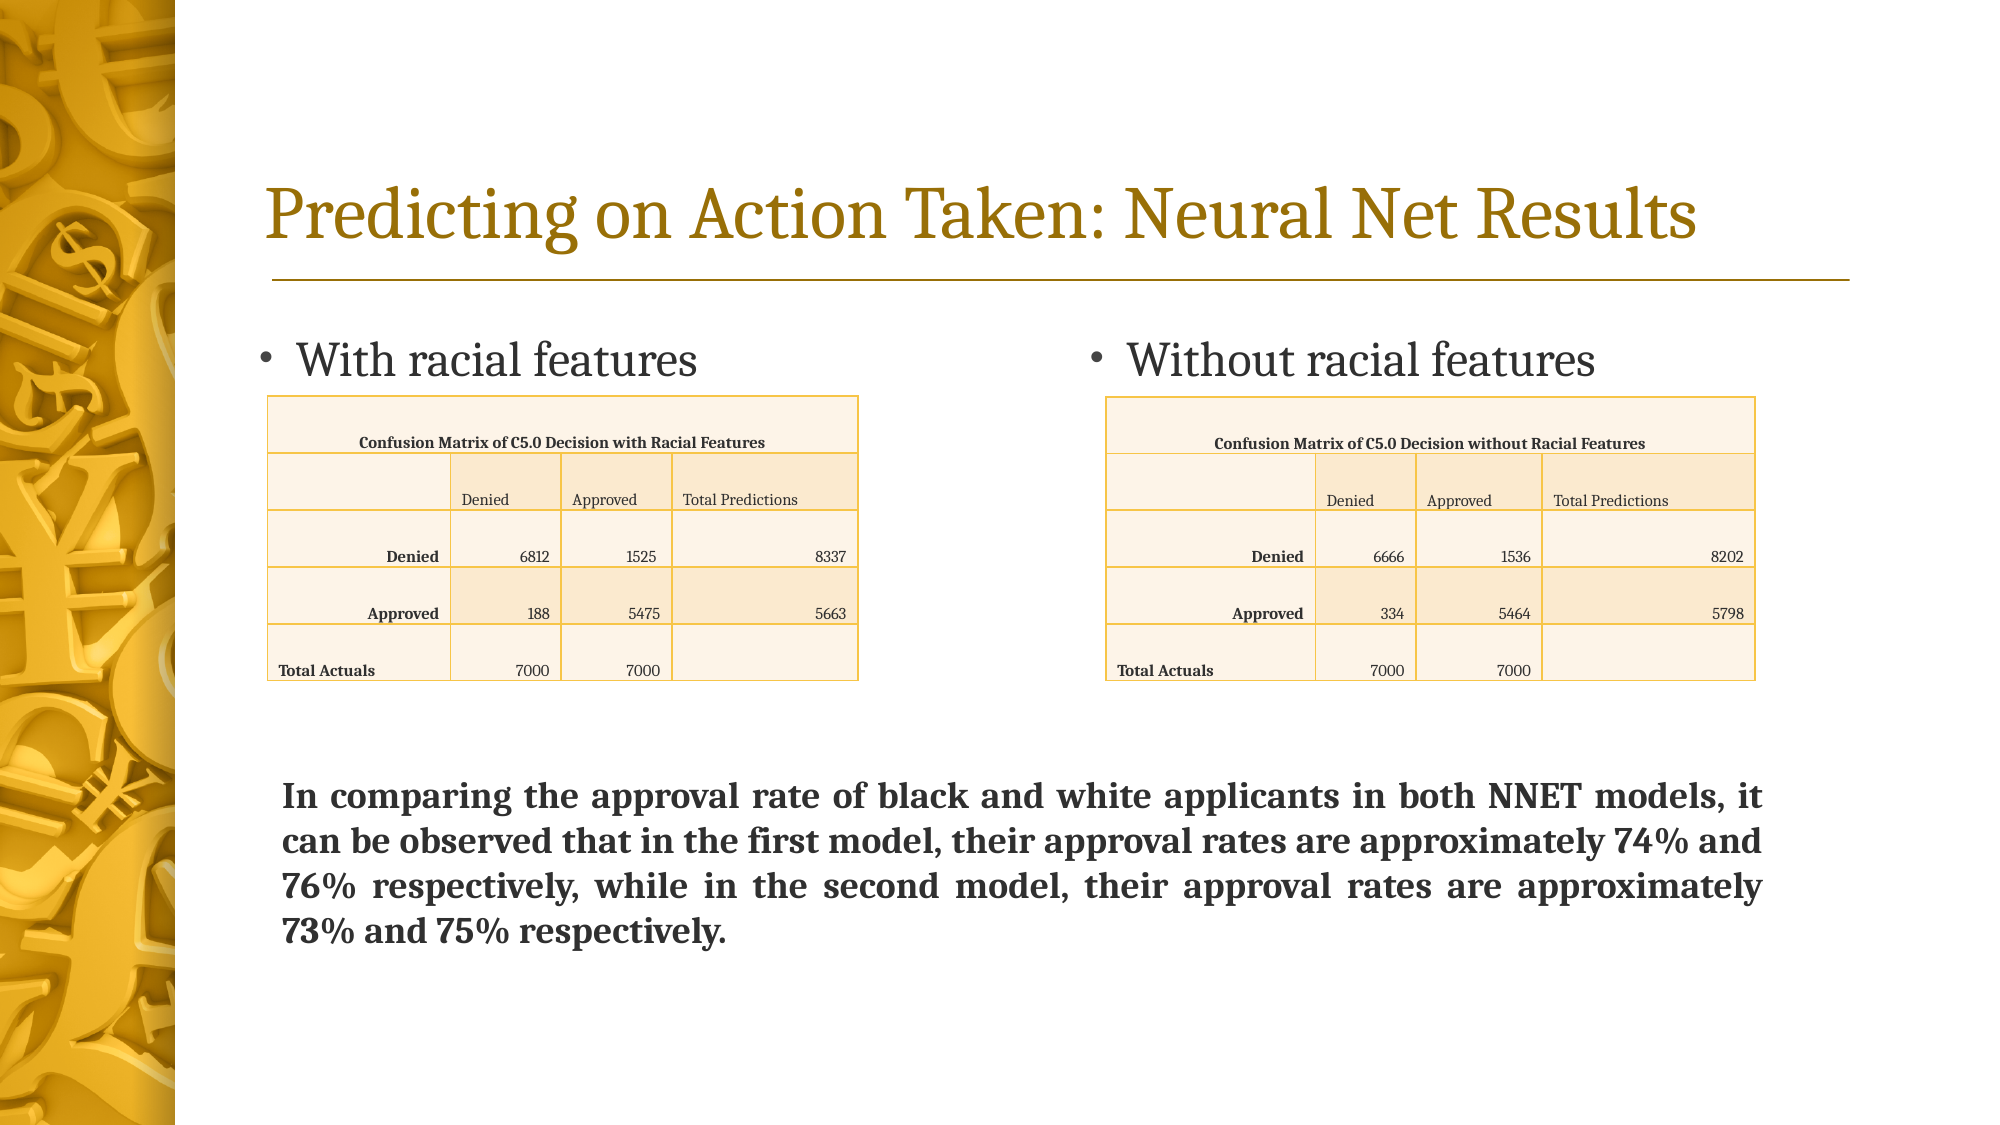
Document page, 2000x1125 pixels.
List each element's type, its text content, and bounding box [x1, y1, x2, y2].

list With racial features [244, 325, 1032, 598]
table_cell 7000 [1417, 625, 1541, 680]
table_cell 1525 [562, 511, 671, 566]
table_cell Approved [562, 454, 671, 509]
table_cell Total Actuals [1107, 625, 1315, 680]
table_cell 7000 [451, 625, 560, 680]
table_cell Denied [268, 511, 450, 566]
table_cell 5798 [1543, 568, 1754, 623]
table_cell Denied [1107, 511, 1315, 566]
text_box In comparing the approval rate of black and white applicants in both NNET models, it can be observed that in the first model, their approval rates are approximately 74% and 76% respectively, while in the second model, their approval rates are approximately 73% and 75% respectively. [267, 763, 1780, 1003]
table_cell 1536 [1417, 511, 1541, 566]
table_cell Total Predictions [1543, 454, 1754, 509]
table_cell 5663 [673, 568, 857, 623]
table_cell 7000 [562, 625, 671, 680]
table_header Confusion Matrix of C5.0 Decision without Racial Features [1107, 398, 1754, 453]
table_cell 8202 [1543, 511, 1754, 566]
table_cell 6812 [451, 511, 560, 566]
table_cell 188 [451, 568, 560, 623]
list Without racial features [1074, 325, 1863, 598]
table_cell Approved [268, 568, 450, 623]
table_cell 7000 [1316, 625, 1415, 680]
table_cell 5475 [562, 568, 671, 623]
table_cell [1543, 625, 1754, 680]
table_cell 334 [1316, 568, 1415, 623]
table_cell [268, 454, 450, 509]
table_cell Denied [451, 454, 560, 509]
table_cell Total Predictions [673, 454, 857, 509]
table_cell Approved [1417, 454, 1541, 509]
table_cell 6666 [1316, 511, 1415, 566]
table_cell [673, 625, 857, 680]
table_header Confusion Matrix of C5.0 Decision with Racial Features [268, 397, 857, 452]
table_cell Approved [1107, 568, 1315, 623]
title Predicting on Action Taken: Neural Net Results [249, 62, 1863, 263]
table_cell 5464 [1417, 568, 1541, 623]
table_cell 8337 [673, 511, 857, 566]
table_cell Total Actuals [268, 625, 450, 680]
table_cell [1107, 454, 1315, 509]
picture [0, 0, 175, 1125]
table_cell Denied [1316, 454, 1415, 509]
